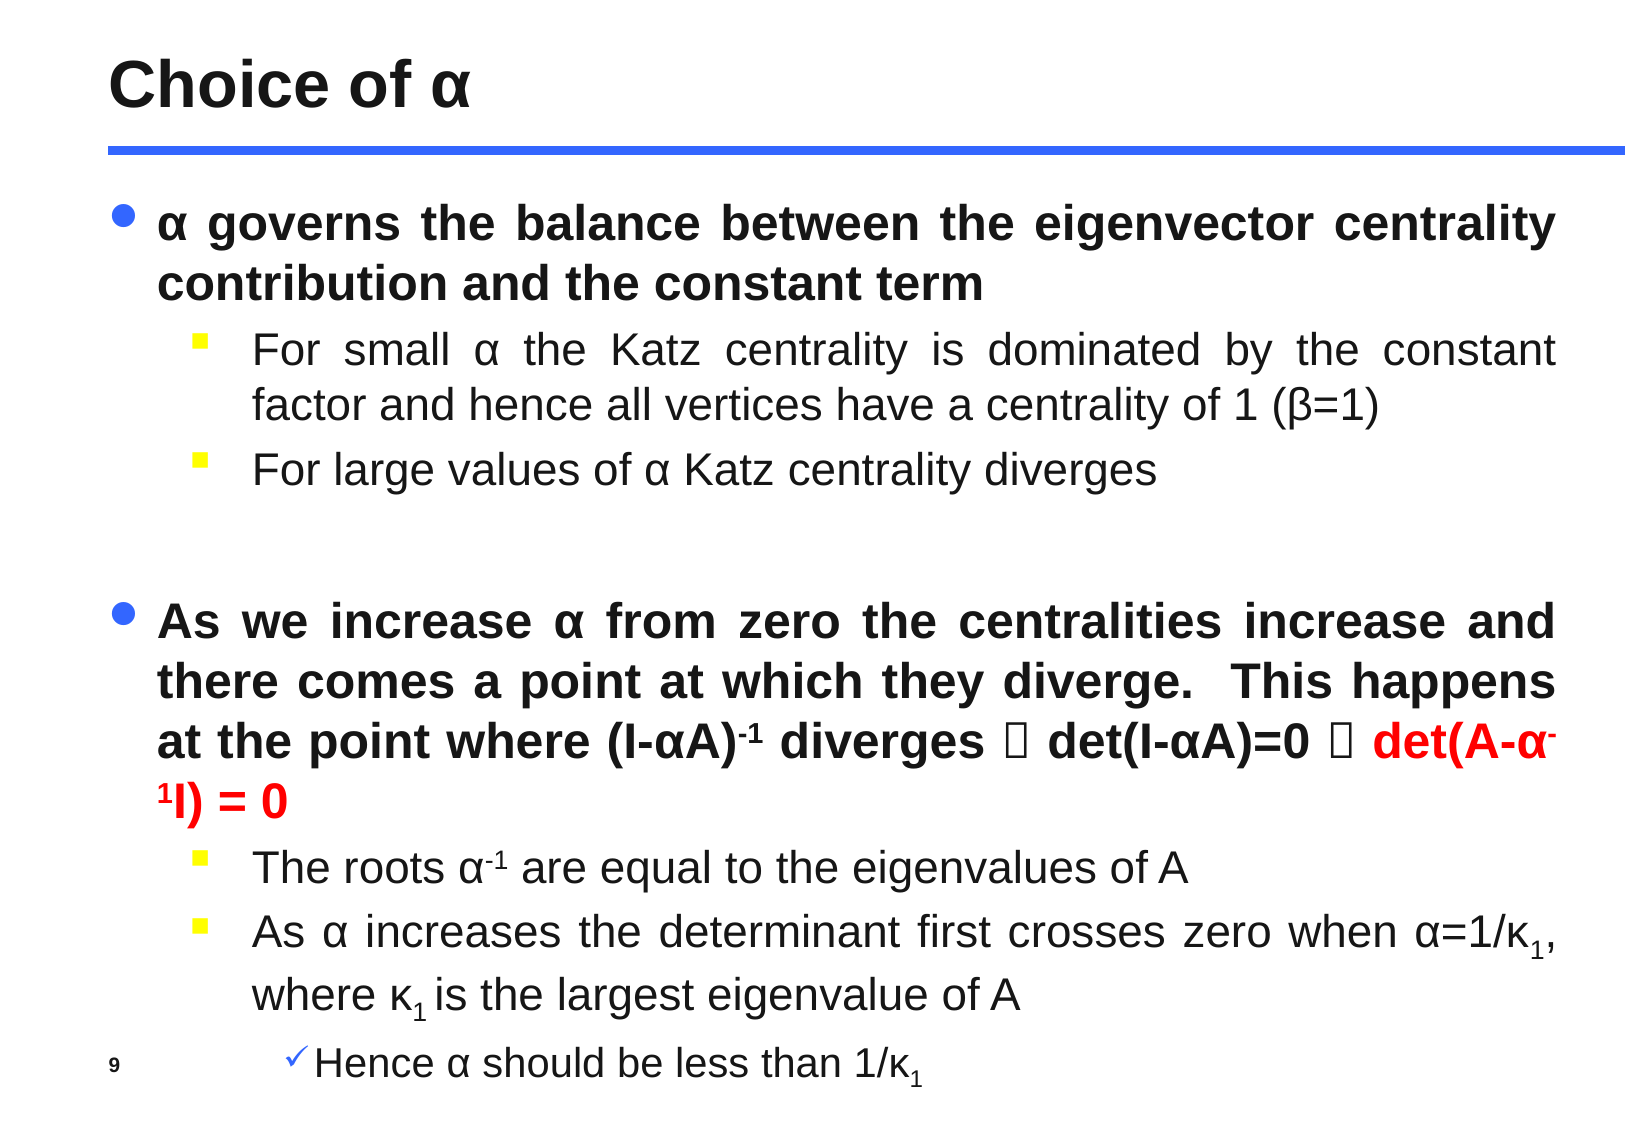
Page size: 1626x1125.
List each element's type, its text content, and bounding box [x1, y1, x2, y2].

slide_number 9 [108, 1051, 188, 1077]
list α governs the balance between the eigenvector centrality contribution and the constant term For small α the Katz centrality is dominated by the constant factor and hence all vertices have a centrality of 1 (β=1) For large values of α Katz centrality diverges As we increase α from zero the centralities increase and there comes a point at which they diverge. This happens at the point where (I-αA)-1 diverges  det(I-αA)=0  det(A-α-1I) = 0 The roots α-1 are equal to the eigenvalues of A As α increases the determinant first crosses zero when α=1/κ1, where κ1 is the largest eigenvalue of A Hence α should be less than 1/κ1 [108, 190, 1558, 929]
title Choice of α [108, 30, 1558, 131]
